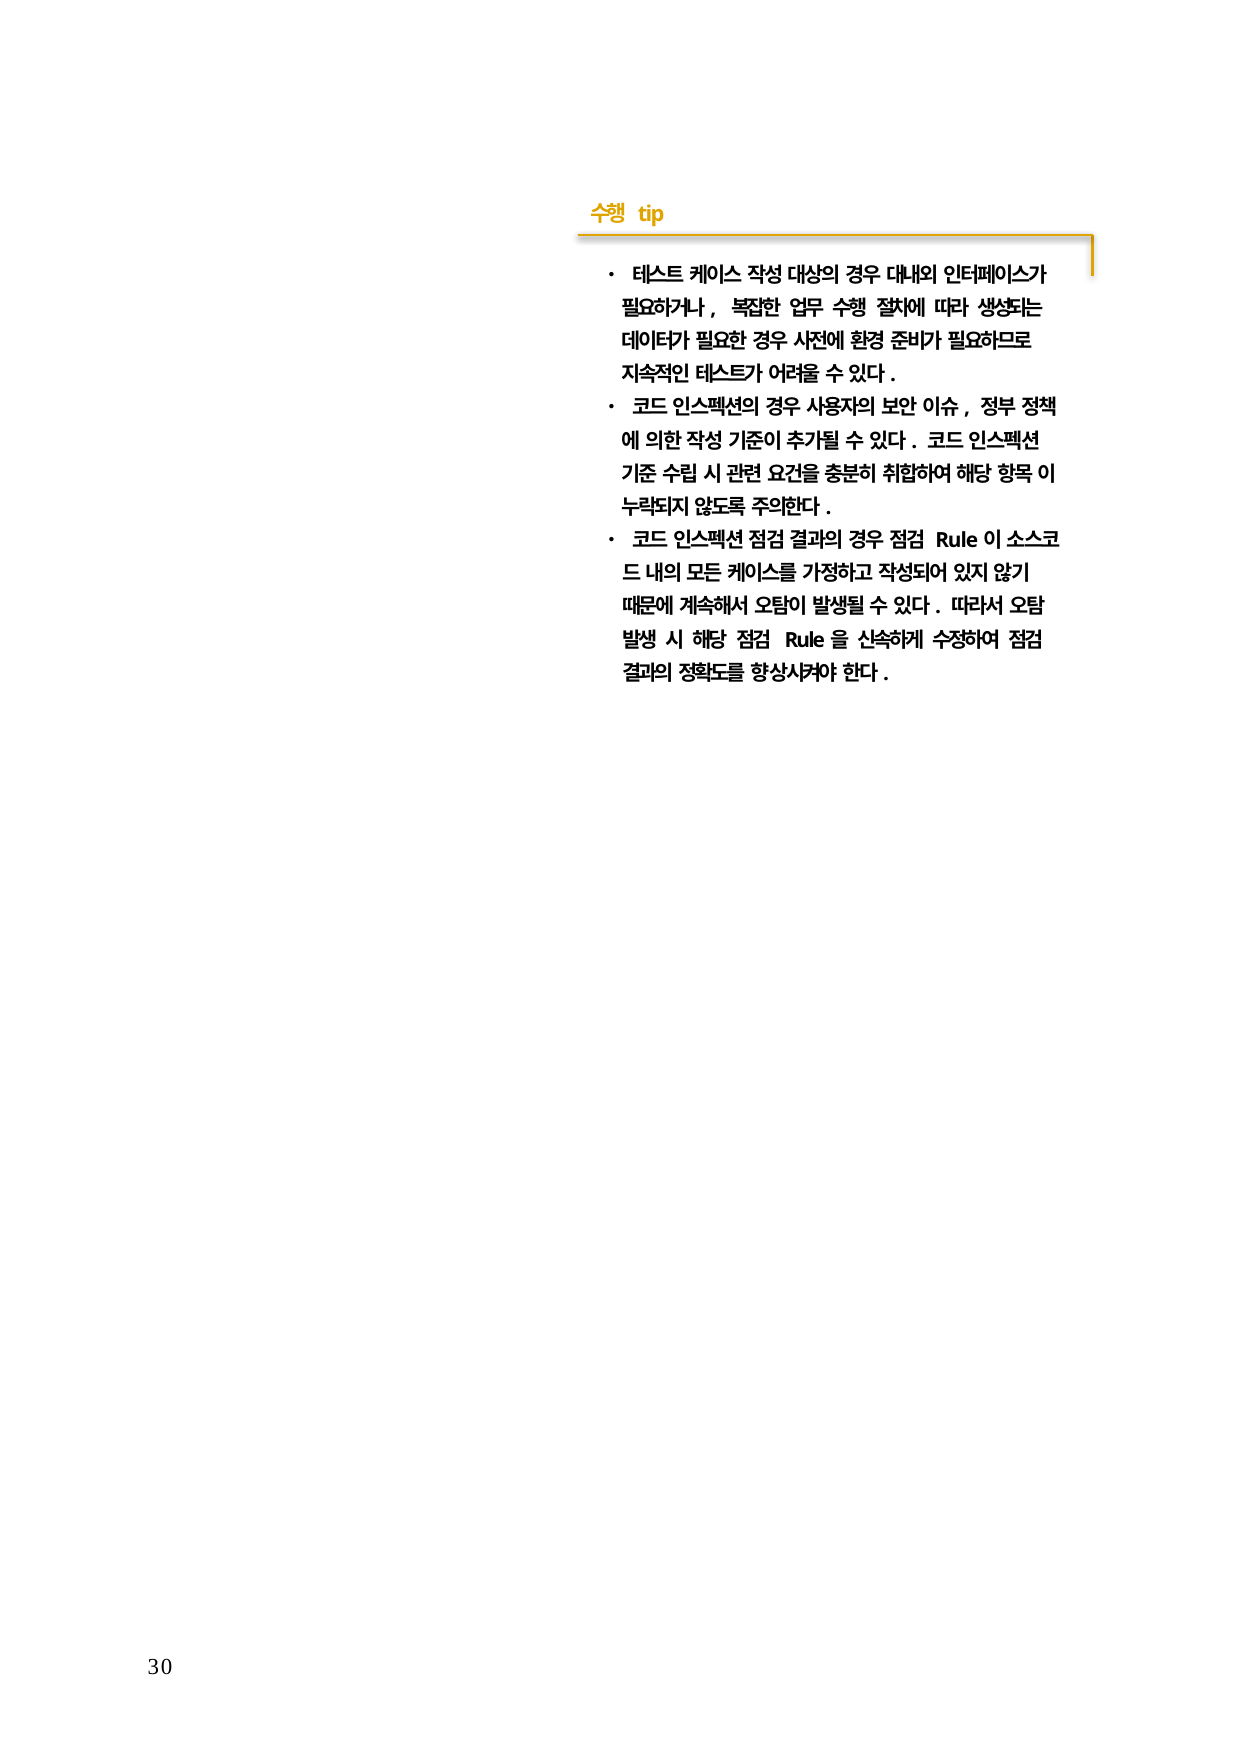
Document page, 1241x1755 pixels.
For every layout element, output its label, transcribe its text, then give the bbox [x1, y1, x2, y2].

text_box [577, 233, 590, 237]
text_box 30 [147, 1651, 196, 1680]
text_box [1079, 233, 1093, 237]
text_box [1090, 245, 1094, 276]
text_box 수행 tip • 테스트 케이스 작성 대상의 경우 대내외 인터페이스가 필요하거나, 복잡한 업무 수행 절차에 따라 생성되는 데이터가 필요한 경우 사전에 환경 준비가 필요하므로 지속적인 테스트가 어려울 수 있다. • 코드 인스펙션의 경우 사용자의 보안 이슈, 정부 정책 에 의한 작성 기준이 추가될 수 있다. 코드 인스펙션 기준 수립 시 관련 요건을 충분히 취합하여 해당 항목 이 누락되지 않도록 주의한다. • 코드 인스펙션 점검 결과의 경우 점검 Rule이 소스코 드 내의 모든 케이스를 가정하고 작성되어 있지 않기 때문에 계속해서 오탐이 발생될 수 있다. 따라서 오탐 발생 시 해당 점검 Rule을 신속하게 수정하여 점검 결과의 정확도를 향상시켜야 한다. [590, 199, 1079, 685]
